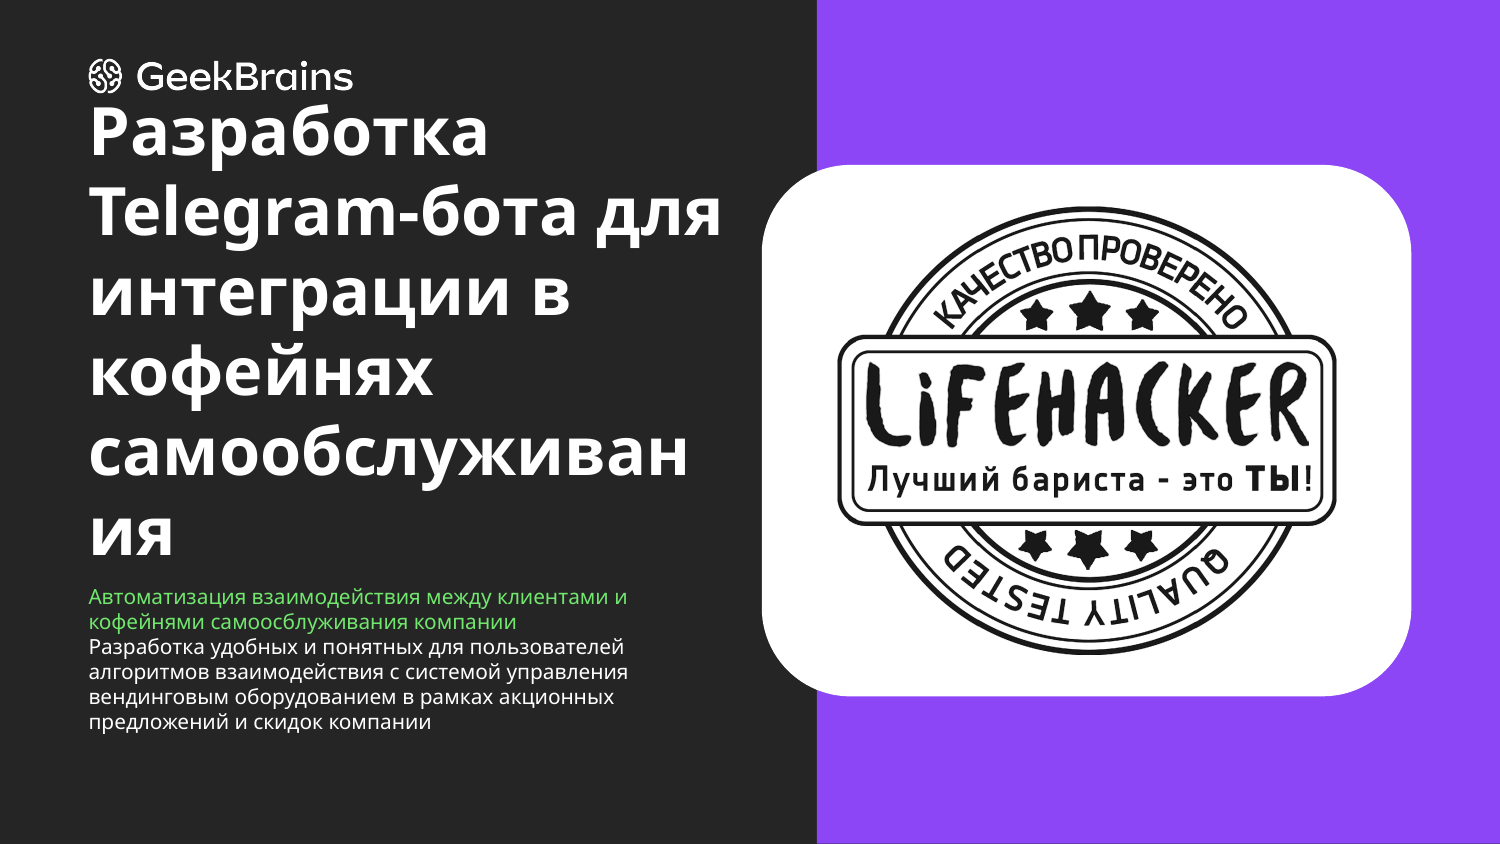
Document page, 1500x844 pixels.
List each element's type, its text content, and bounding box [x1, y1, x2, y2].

picture [761, 164, 1412, 697]
picture [88, 58, 353, 94]
subtitle Автоматизация взаимодействия между клиентами и кофейнями самоосблуживания компании Разработка удобных и понятных для пользователей алгоритмов взаимодействия с системой управления вендинговым оборудованием в рамках акционных предложений и скидок компании [88, 568, 721, 844]
title Разработка Telegram-бота для интеграции в кофейнях самообслуживания [88, 150, 739, 569]
